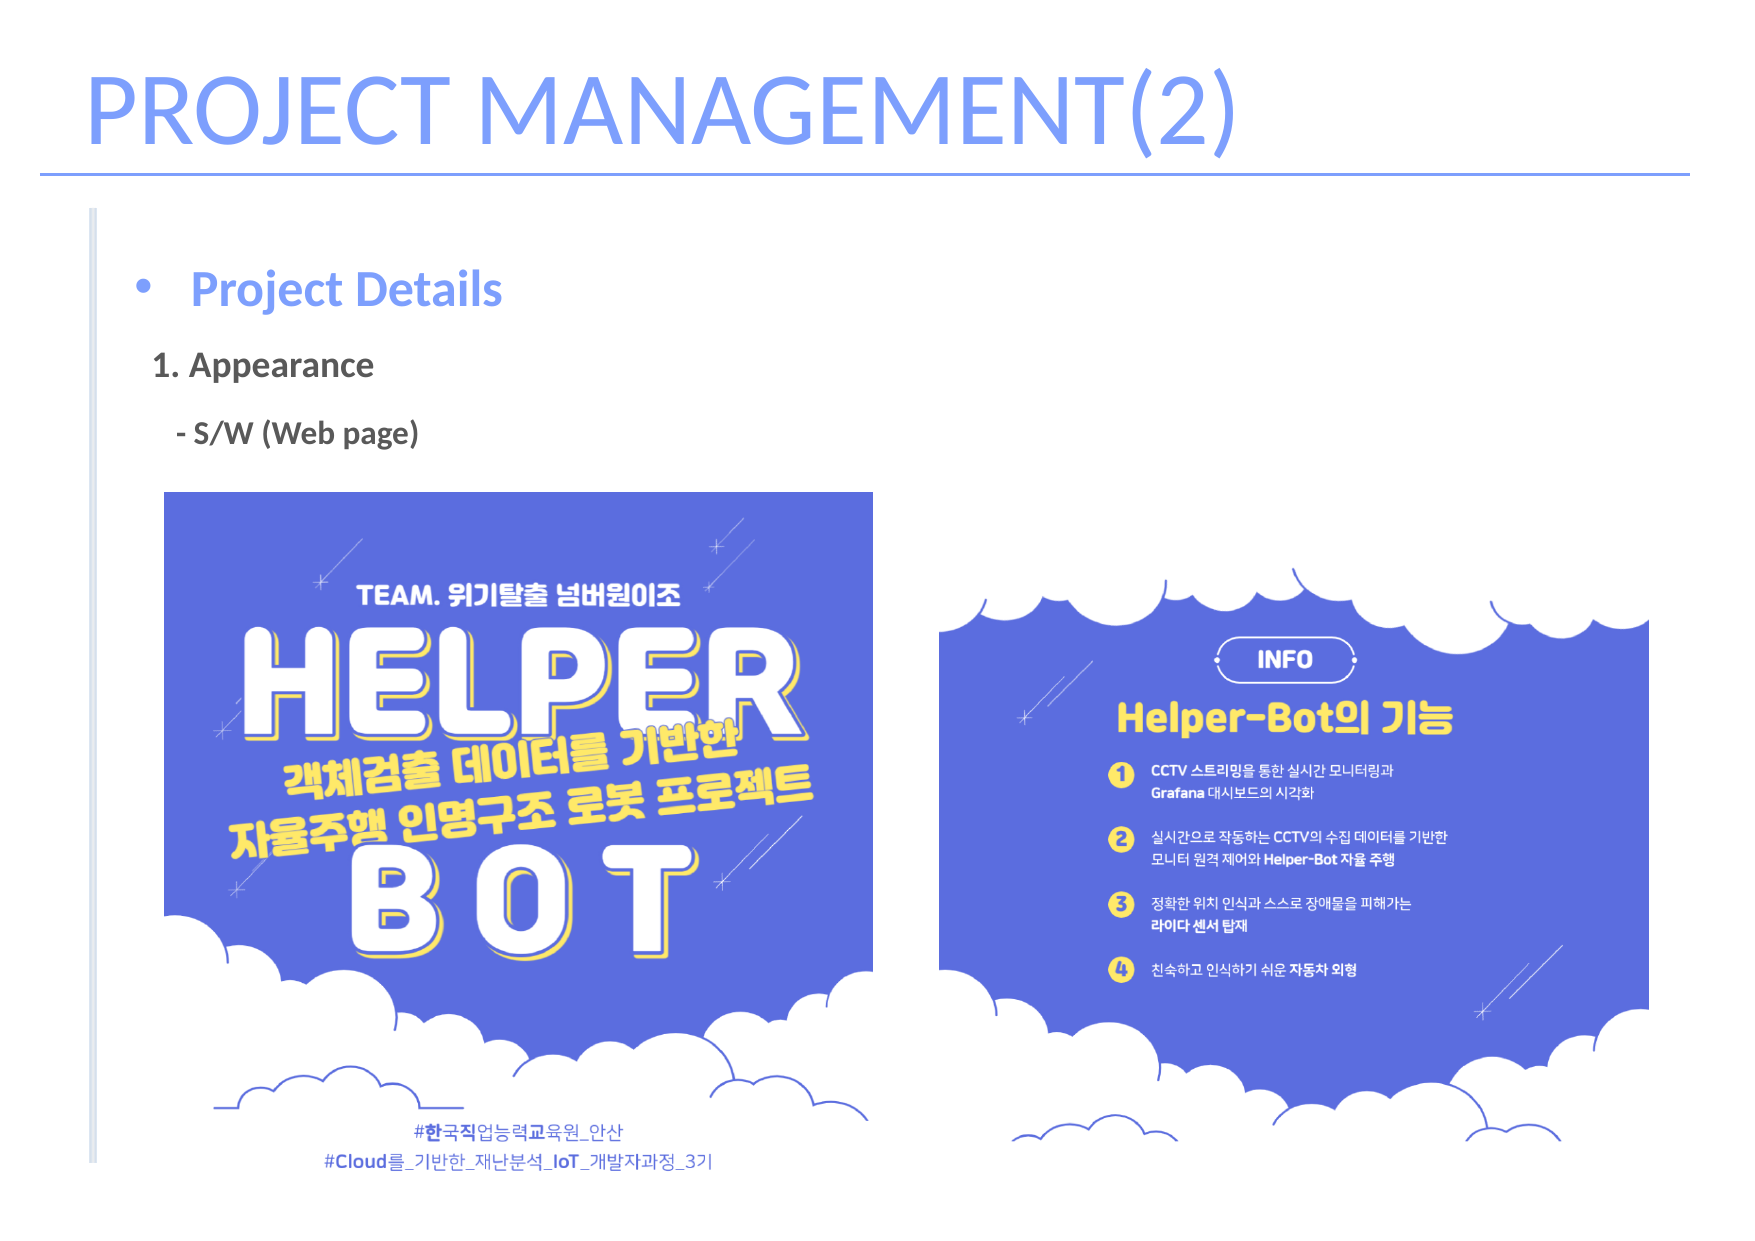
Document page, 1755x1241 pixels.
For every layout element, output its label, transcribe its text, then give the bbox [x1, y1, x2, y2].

picture [939, 492, 1649, 1202]
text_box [89, 207, 98, 1164]
picture [163, 492, 873, 1202]
text_box PROJECT MANAGEMENT(2) [70, 32, 1258, 173]
text_box Project Details 1. Appearance - S/W (Web page) [119, 216, 519, 460]
